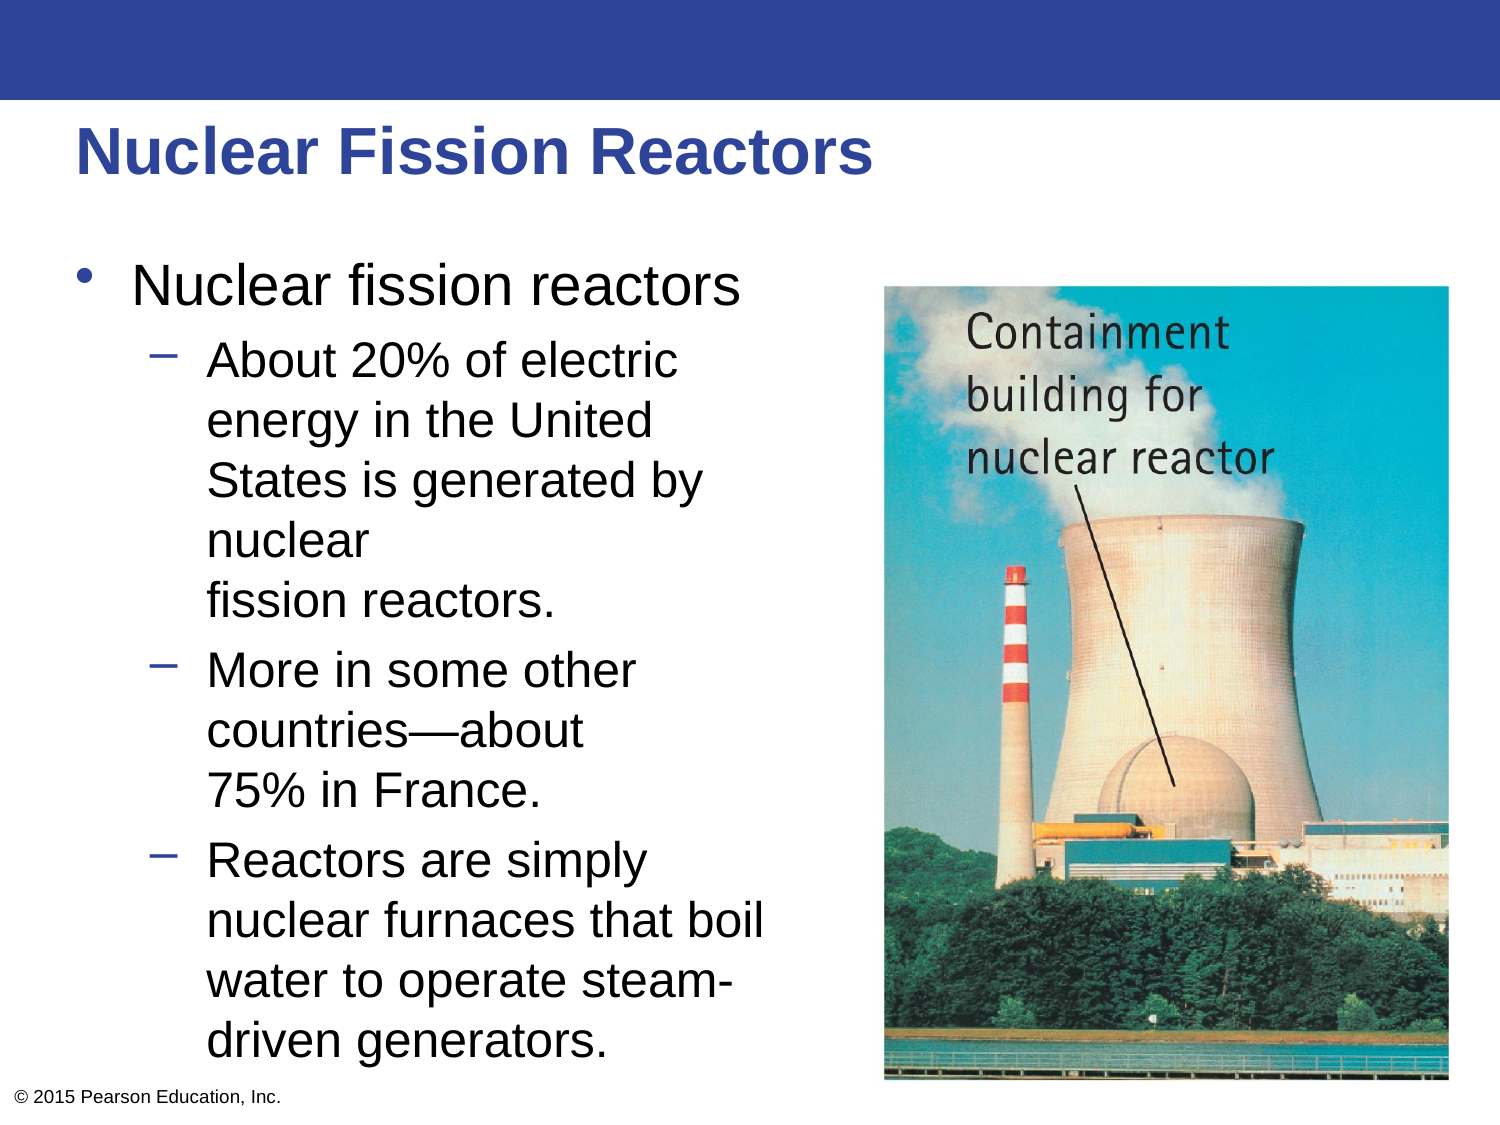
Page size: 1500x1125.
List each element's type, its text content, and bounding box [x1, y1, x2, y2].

picture [876, 277, 1456, 1083]
title Nuclear Fission Reactors [0, 100, 1500, 196]
list Nuclear fission reactors About 20% of electric energy in the United States is generated by nuclear fission reactors. More in some other countries—about 75% in France. Reactors are simply nuclear furnaces that boil water to operate steam-driven generators. [59, 239, 809, 1078]
footer © 2015 Pearson Education, Inc. [14, 1084, 900, 1115]
